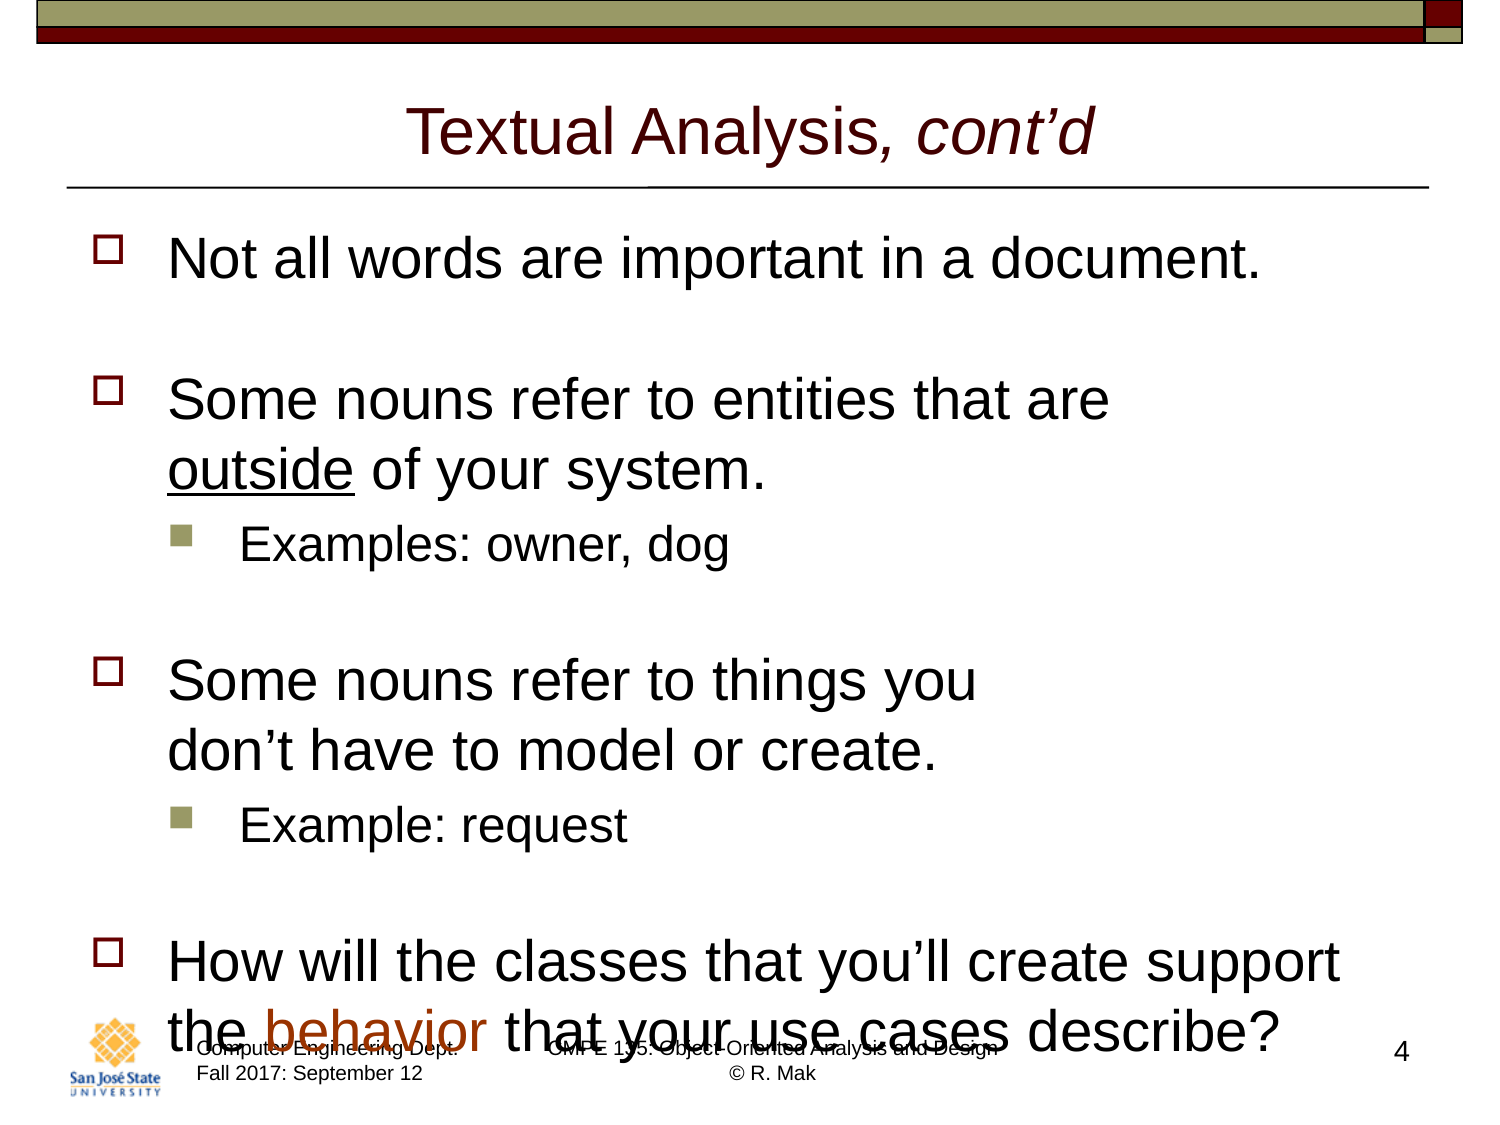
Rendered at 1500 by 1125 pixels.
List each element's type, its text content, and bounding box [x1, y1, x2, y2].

title Textual Analysis, cont’d [75, 67, 1425, 175]
picture [60, 1012, 166, 1112]
list Not all words are important in a document. Some nouns refer to entities that are outside of your system. Examples: owner, dog Some nouns refer to things you don’t have to model or create. Example: request How will the classes that you’ll create support the behavior that your use cases describe? [75, 212, 1425, 1006]
slide_number 4 [1335, 1025, 1425, 1100]
